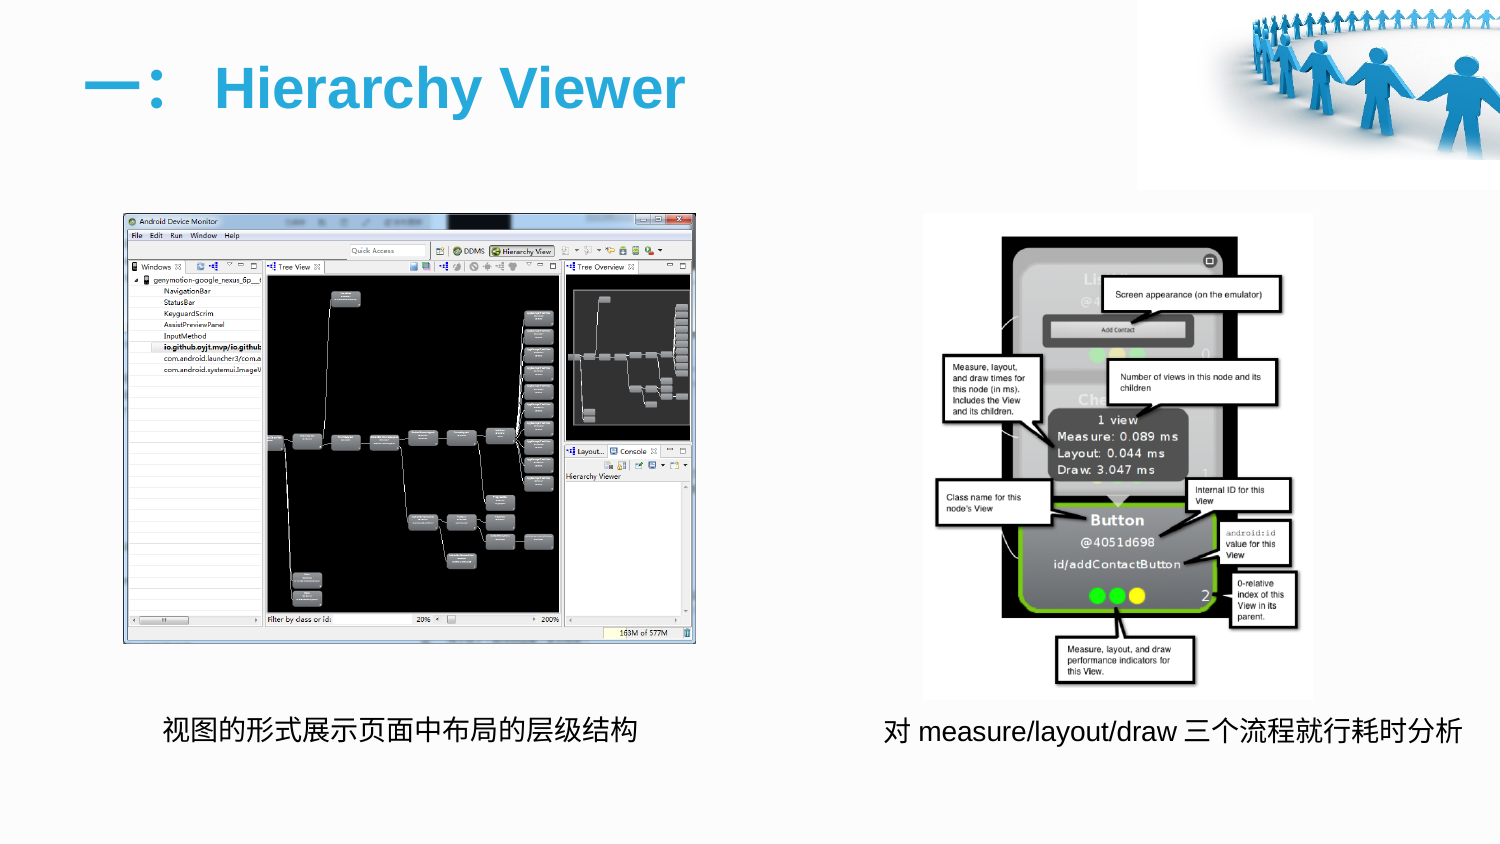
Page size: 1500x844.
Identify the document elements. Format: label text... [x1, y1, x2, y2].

text_box 一：Hierarchy Viewer [69, 28, 850, 128]
text_box 视图的形式展示页面中布局的层级结构 [147, 697, 654, 754]
text_box 对measure/layout/draw三个流程就行耗时分析 [868, 699, 1500, 796]
picture [122, 213, 696, 644]
picture [1137, 0, 1500, 190]
picture [923, 213, 1313, 700]
